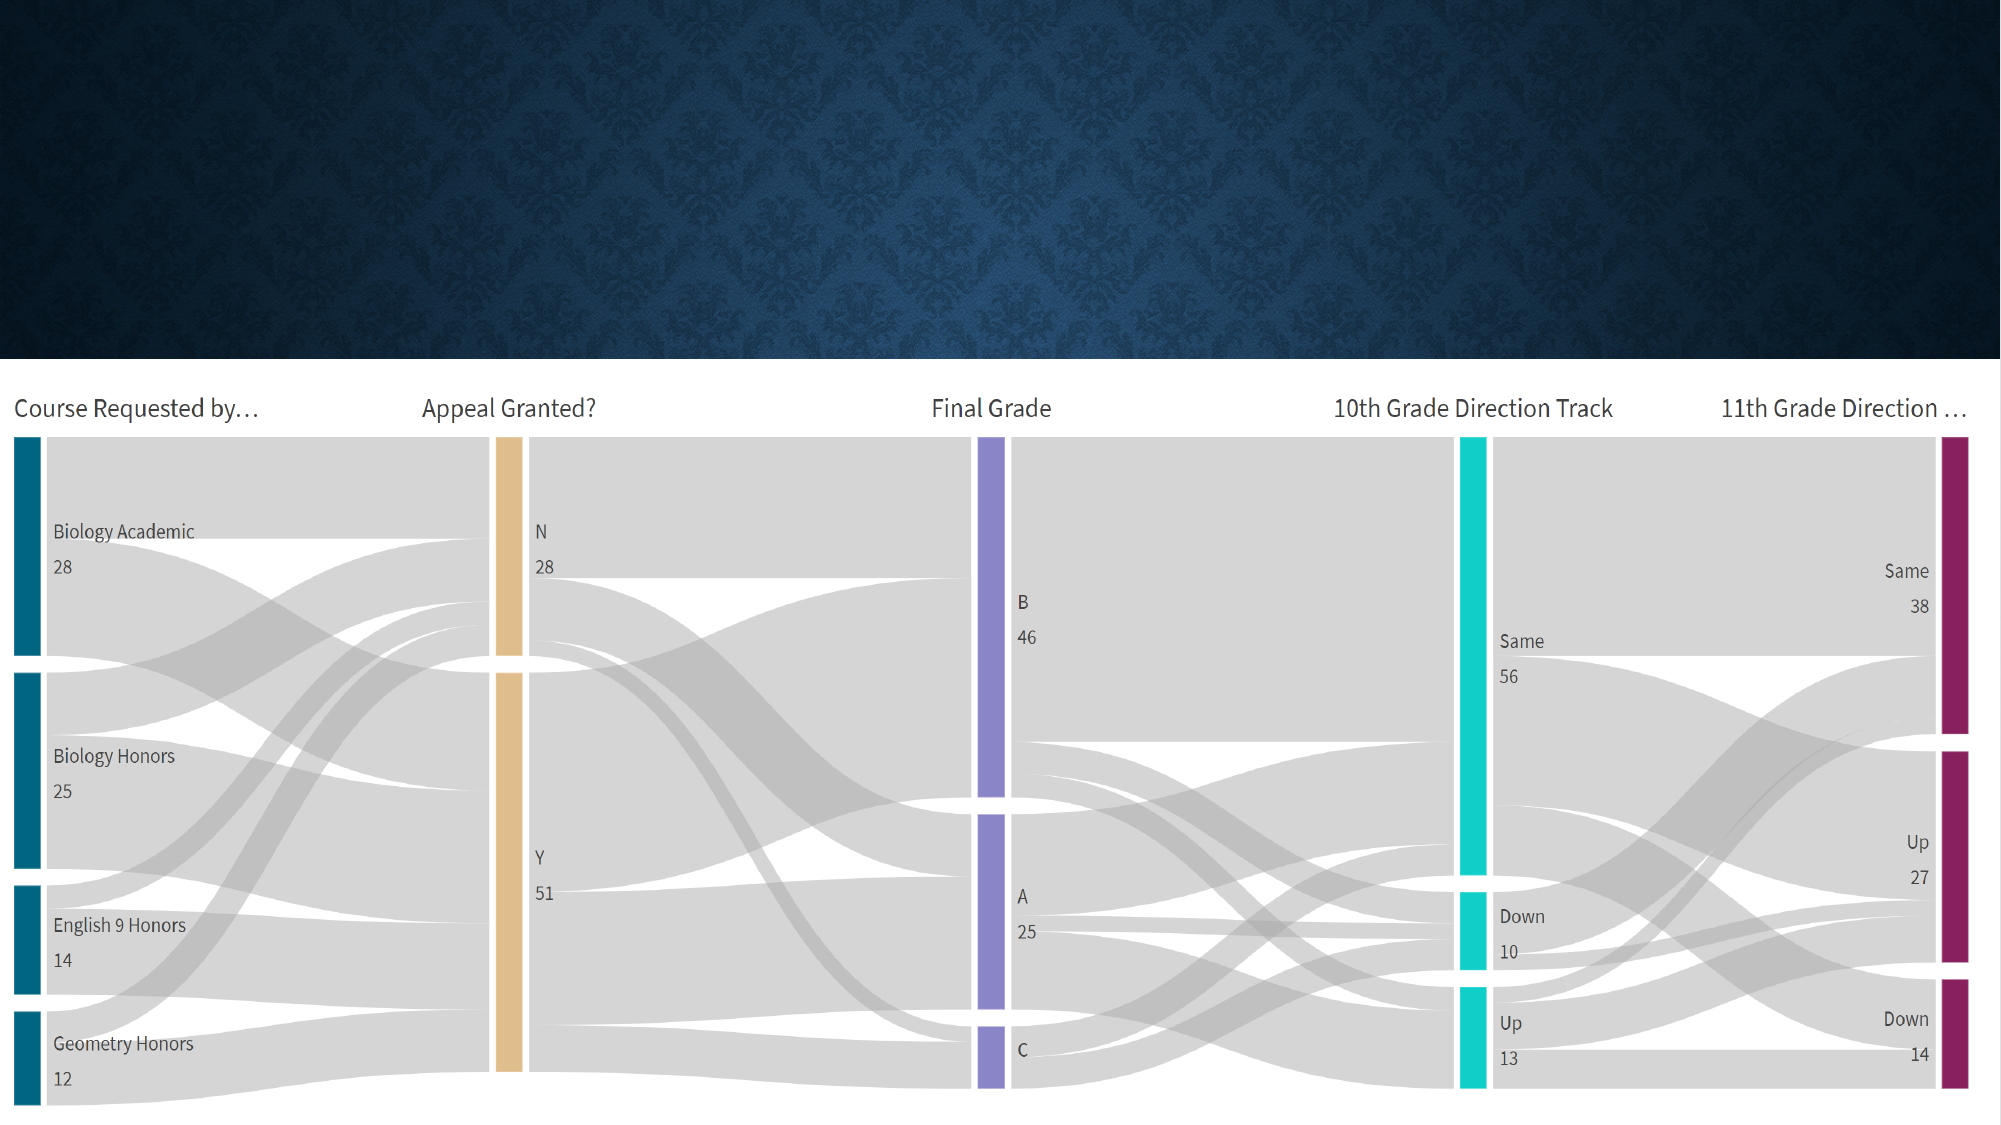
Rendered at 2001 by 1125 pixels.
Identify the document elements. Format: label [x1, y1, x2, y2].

picture [0, 358, 2000, 1125]
